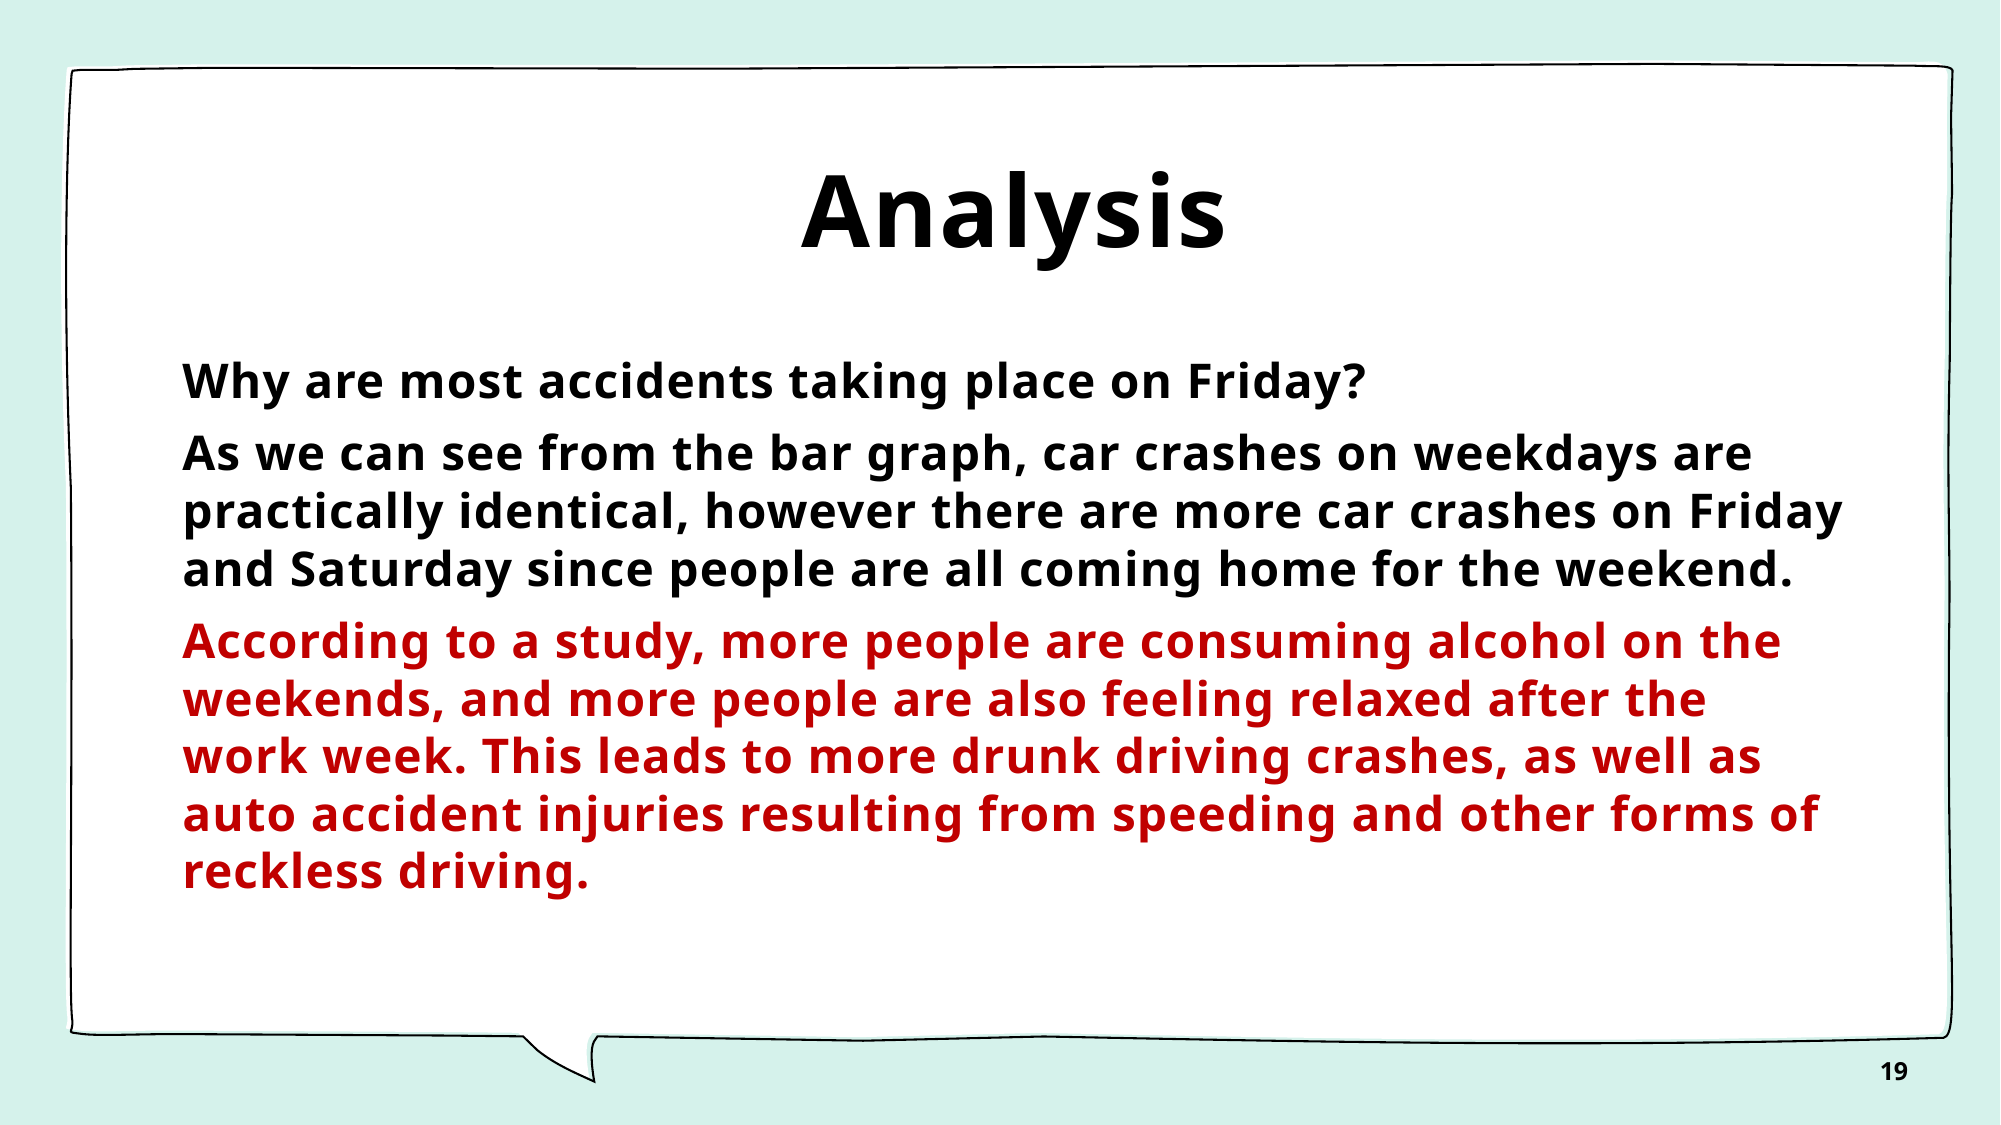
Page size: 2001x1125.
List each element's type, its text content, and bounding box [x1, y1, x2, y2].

slide_number 19 [1837, 1042, 1924, 1103]
title Analysis [167, 91, 1863, 324]
list Why are most accidents taking place on Friday? As we can see from the bar graph, car crashes on weekdays are practically identical, however there are more car crashes on Friday and Saturday since people are all coming home for the weekend. According to a study, more people are consuming alcohol on the weekends, and more people are also feeling relaxed after the work week. This leads to more drunk driving crashes, as well as auto accident injuries resulting from speeding and other forms of reckless driving. [167, 342, 1863, 971]
